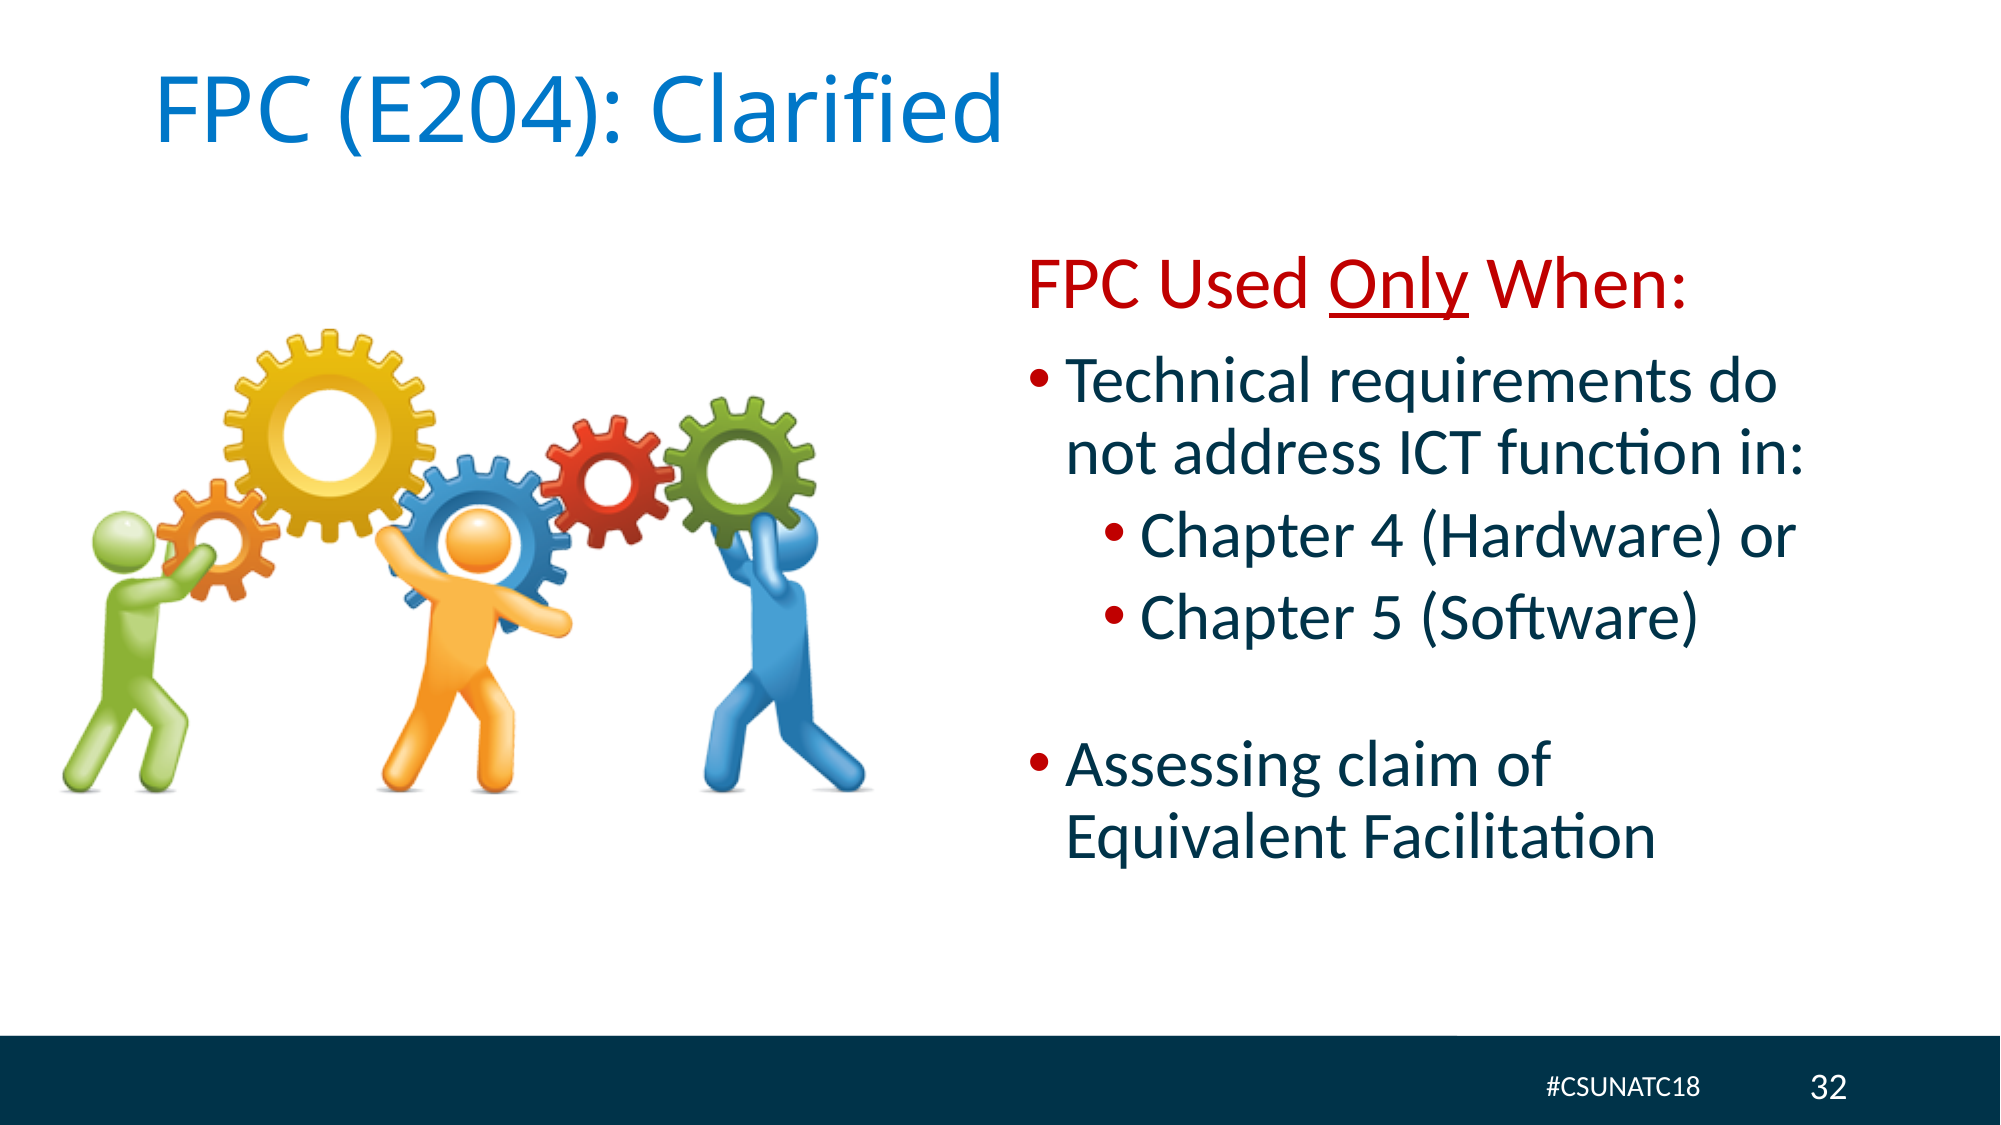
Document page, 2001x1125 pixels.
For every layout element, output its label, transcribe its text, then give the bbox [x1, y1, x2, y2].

title FPC (E204): Clarified [137, 30, 1863, 196]
slide_number 32 [1712, 1053, 1863, 1116]
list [51, 277, 891, 847]
list FPC Used Only When: Technical requirements do not address ICT function in: Chapter 4 (Hardware) or Chapter 5 (Software) Assessing claim of Equivalent Facilitation [1012, 235, 1863, 1018]
